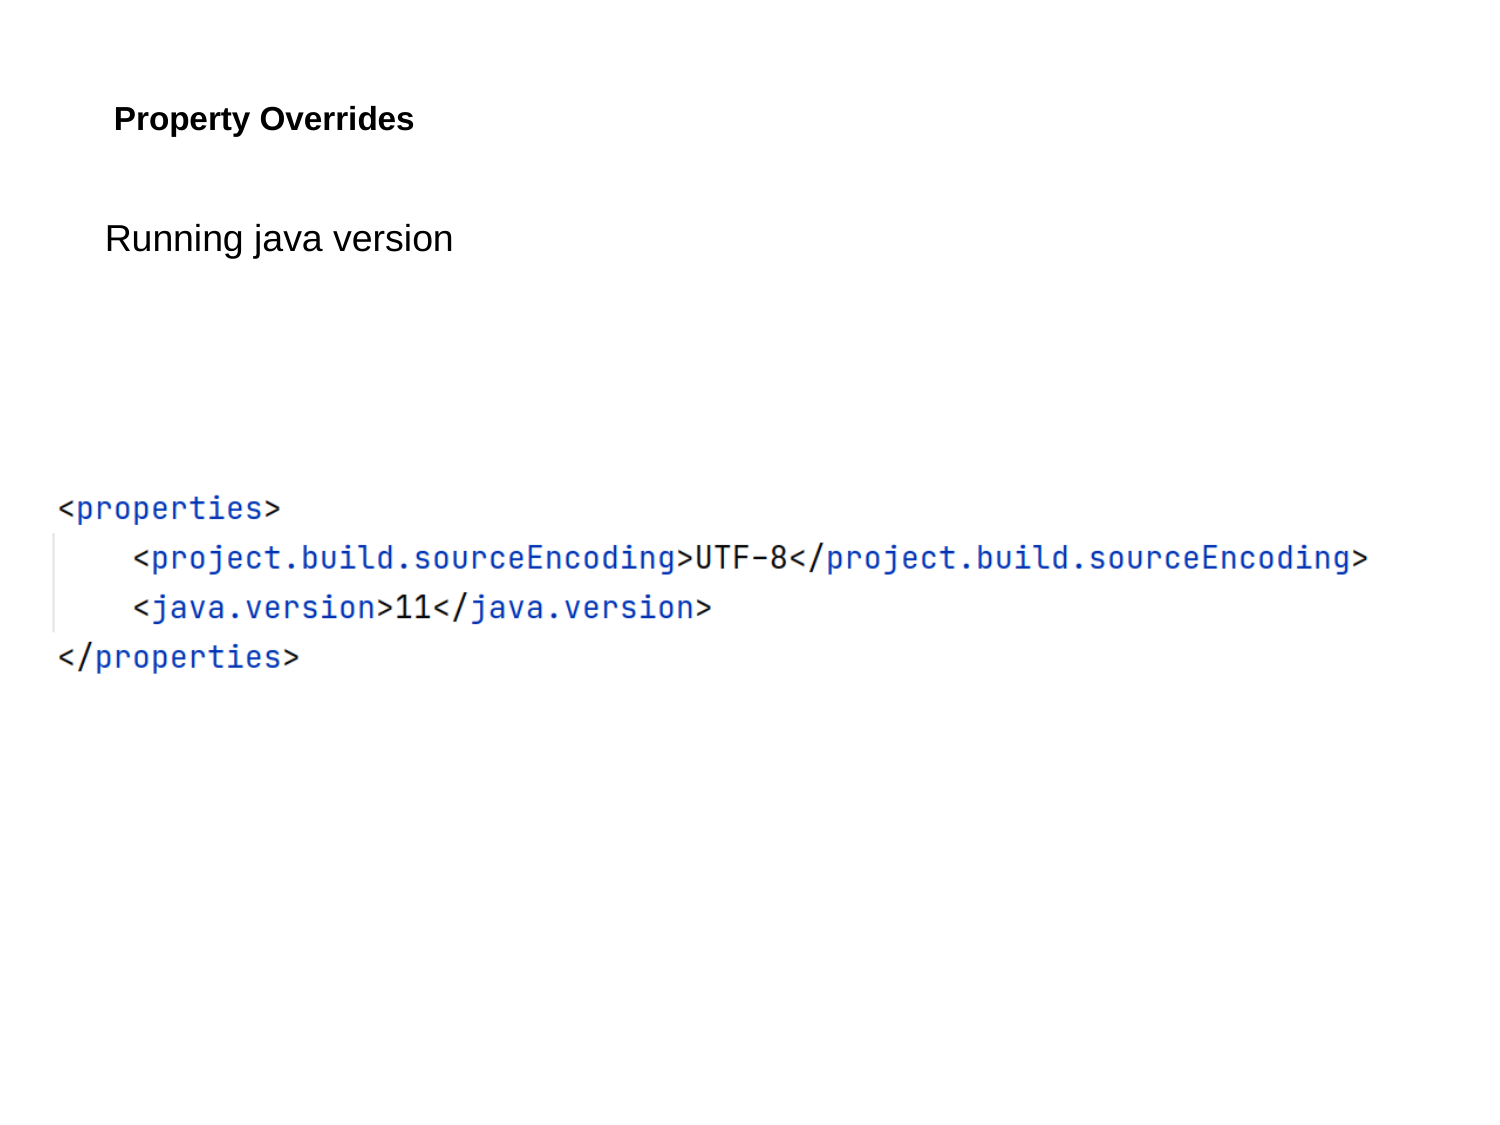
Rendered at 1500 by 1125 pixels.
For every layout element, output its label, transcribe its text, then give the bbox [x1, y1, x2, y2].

picture [14, 479, 1500, 682]
text_box Property Overrides [90, 89, 519, 211]
text_box Running java version [90, 211, 469, 264]
